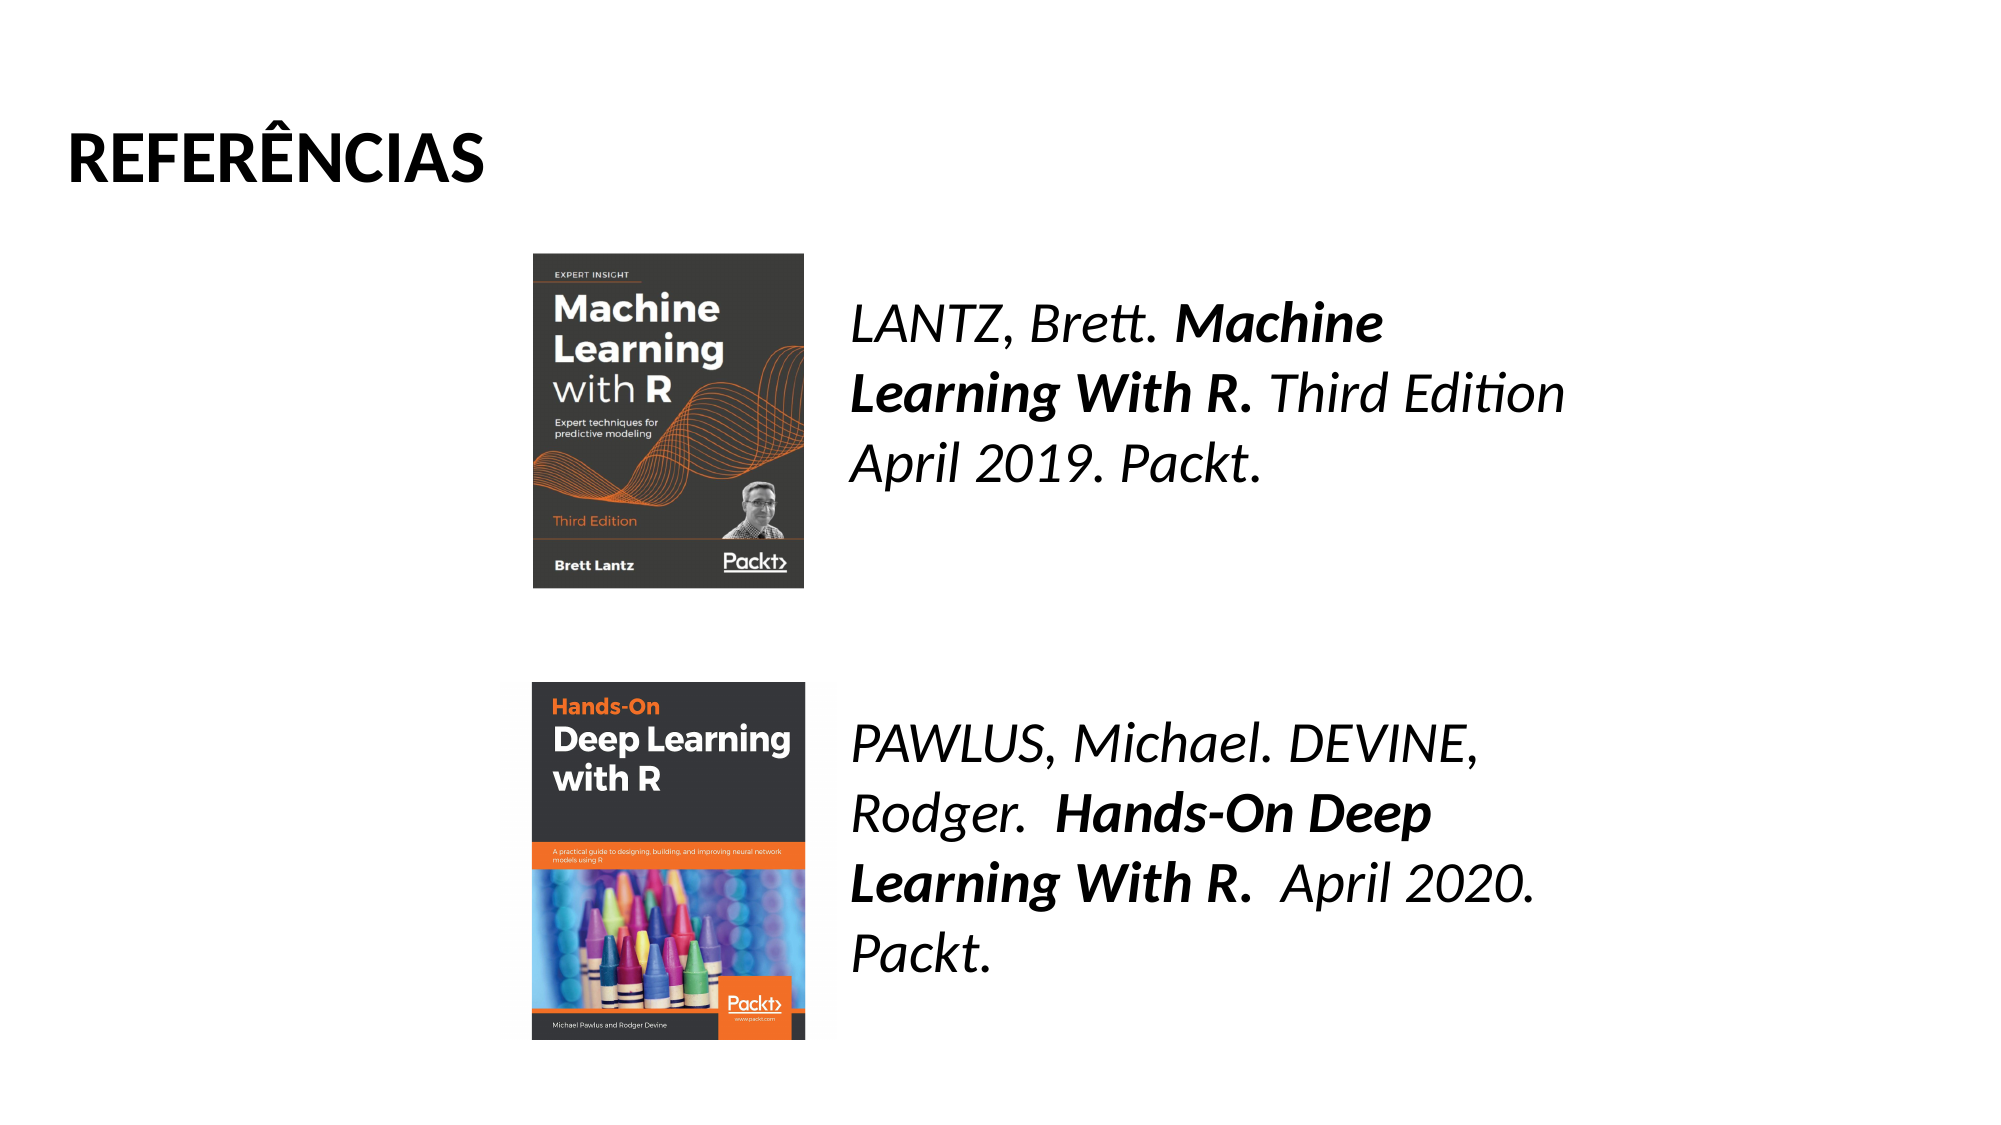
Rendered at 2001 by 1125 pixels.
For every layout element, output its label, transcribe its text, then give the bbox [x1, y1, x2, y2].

text_box REFERÊNCIAS [52, 100, 1960, 206]
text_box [500, 206, 1591, 1040]
